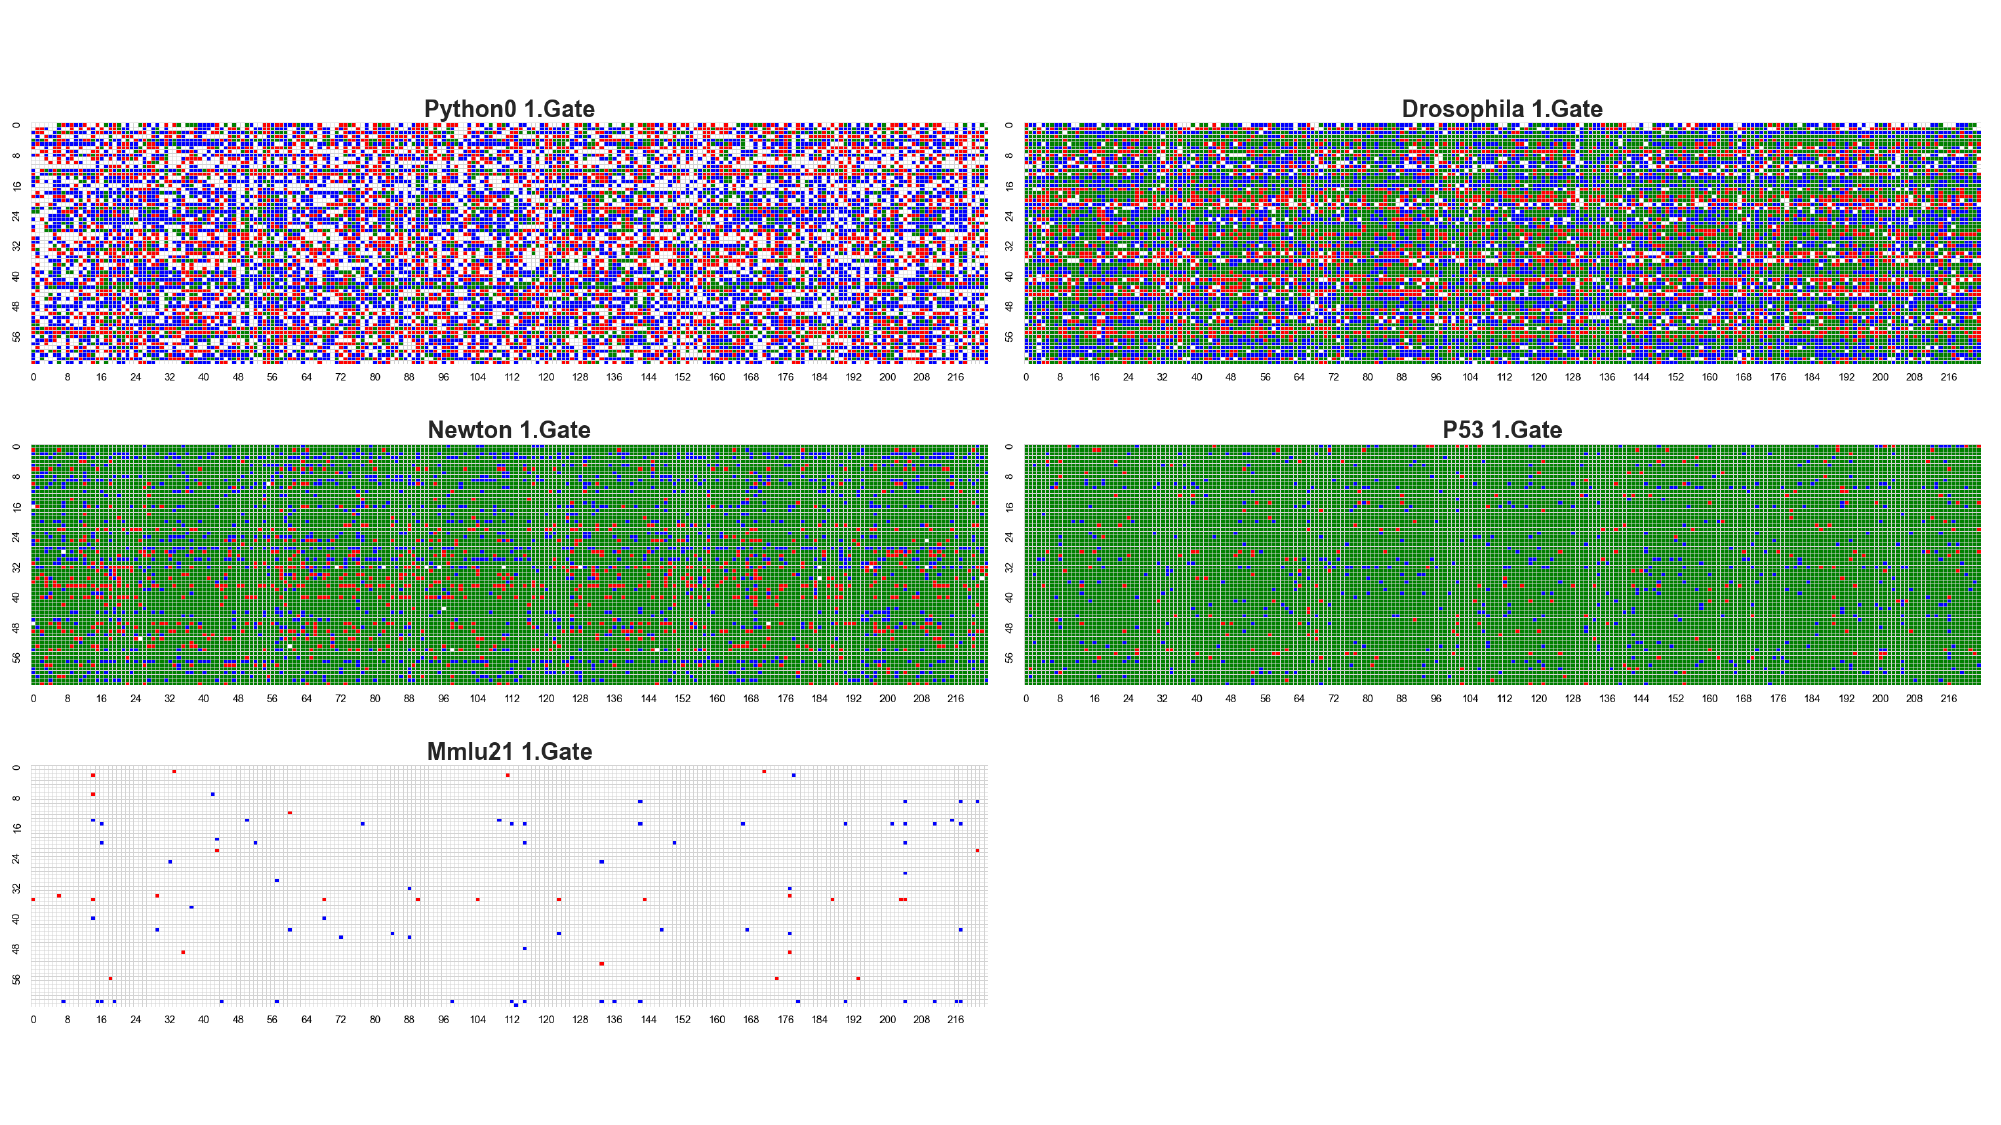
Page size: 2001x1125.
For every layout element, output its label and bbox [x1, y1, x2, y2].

picture [0, 87, 2000, 1037]
